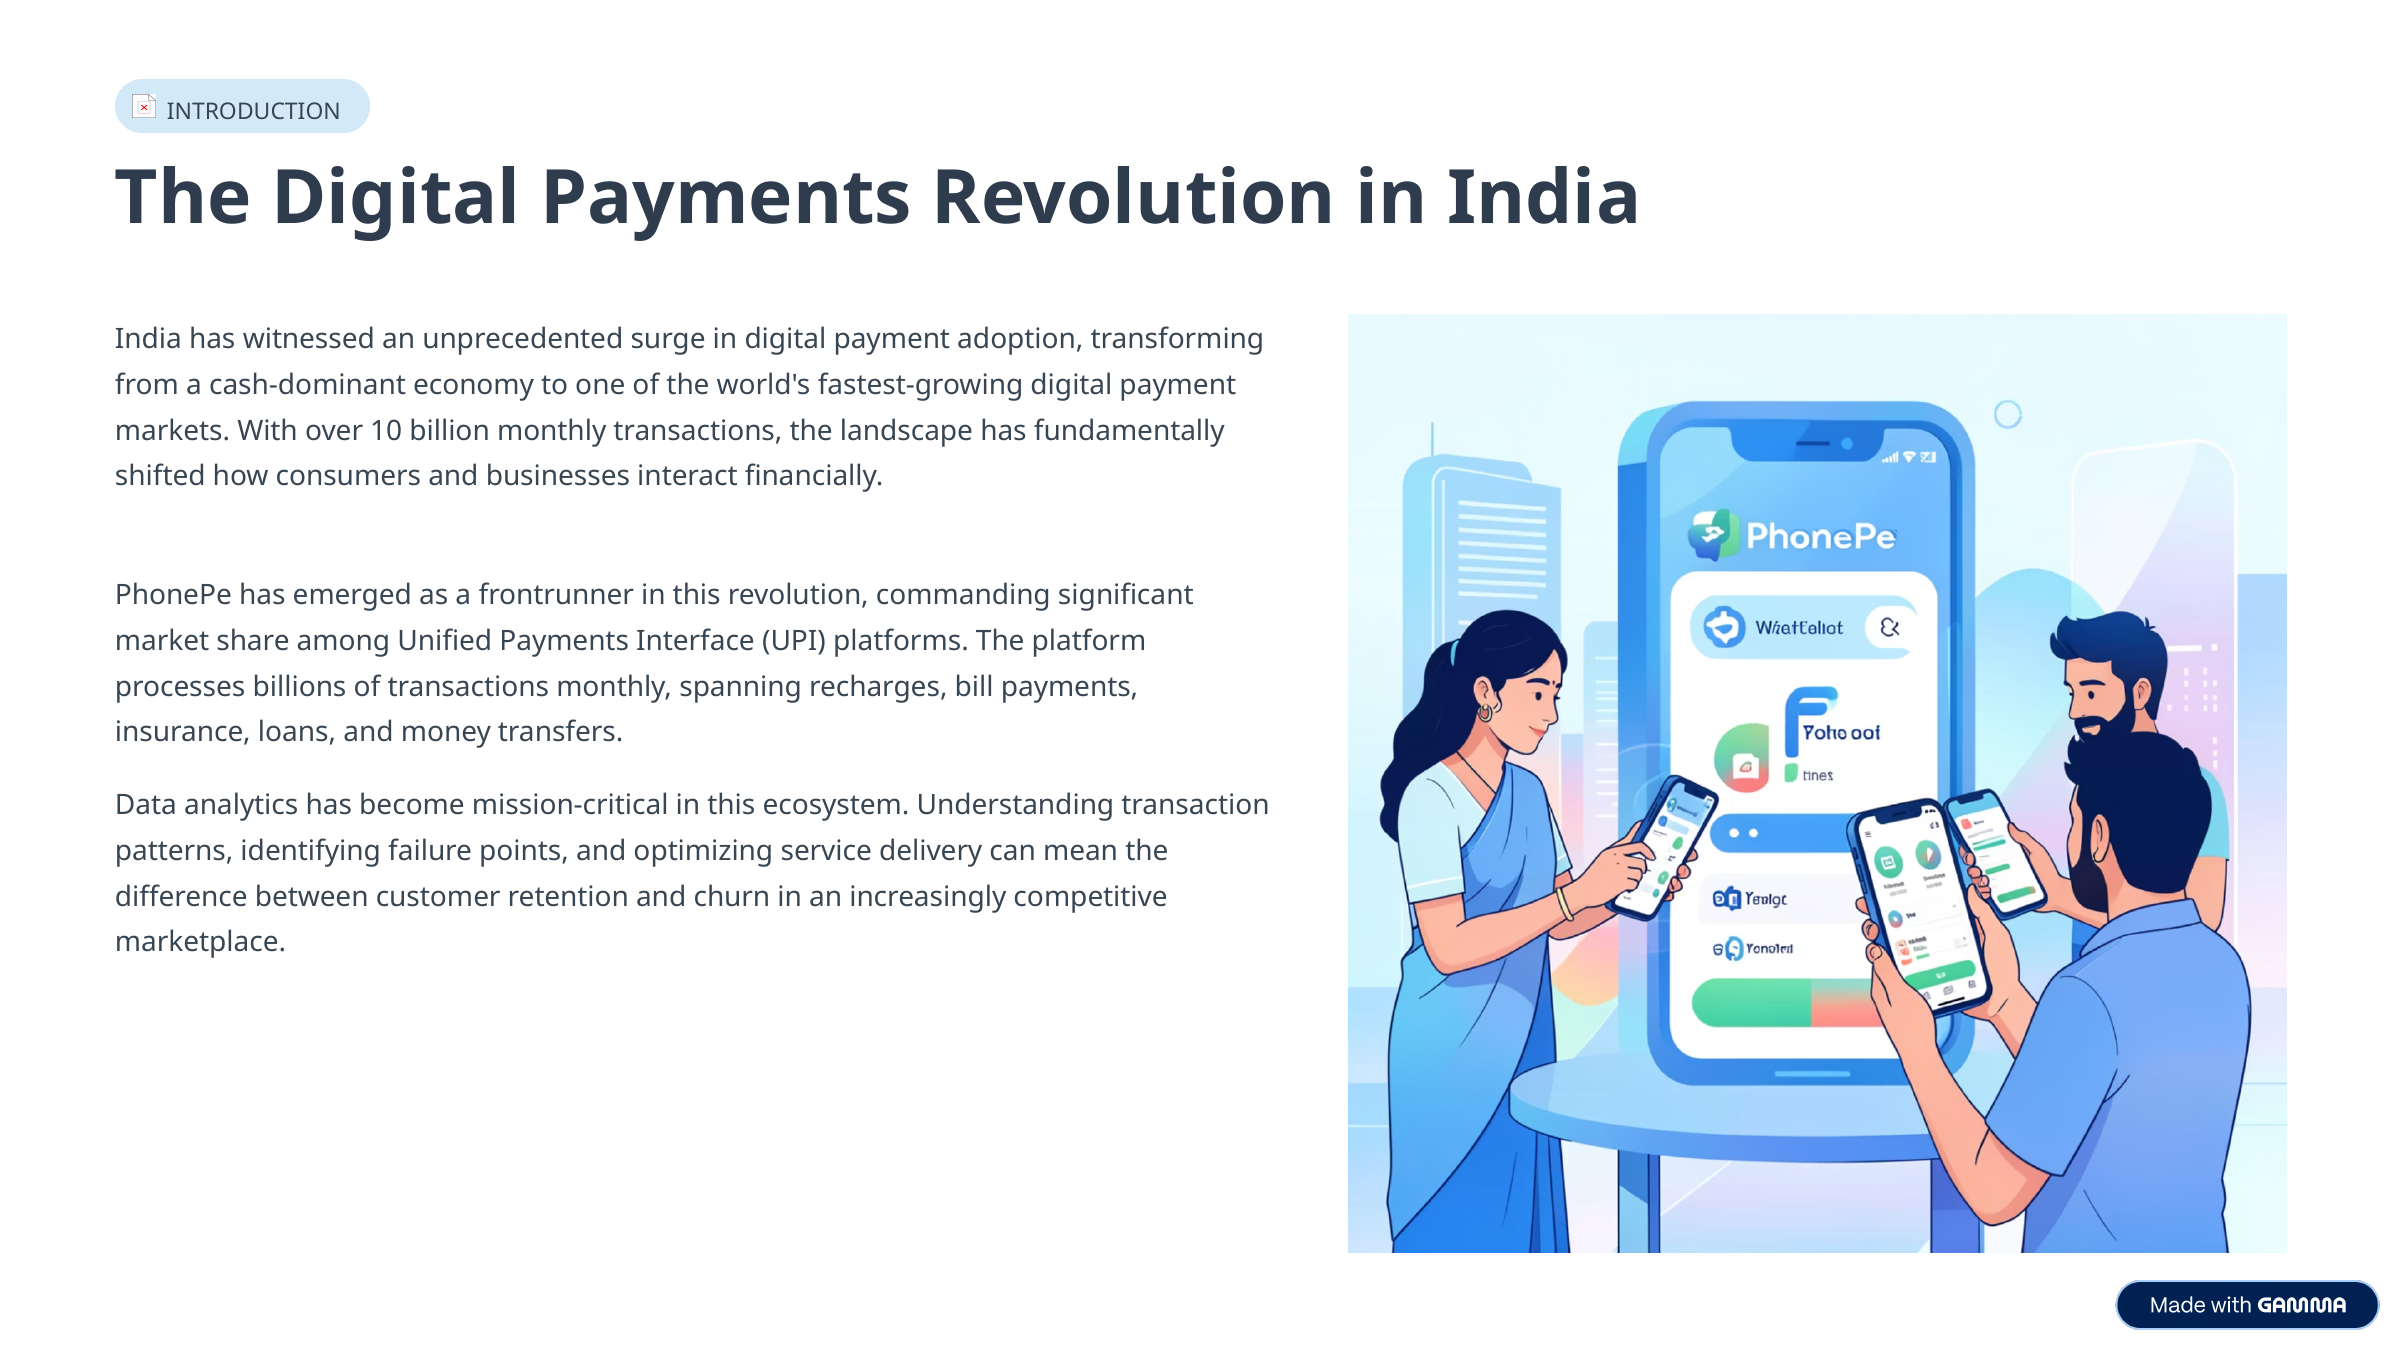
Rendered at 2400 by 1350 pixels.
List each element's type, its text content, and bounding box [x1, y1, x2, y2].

text_box INTRODUCTION [166, 87, 353, 125]
text_box India has witnessed an unprecedented surge in digital payment adoption, transforming from a cash-dominant economy to one of the world's fastest-growing digital payment markets. With over 10 billion monthly transactions, the landscape has fundamentally shifted how consumers and businesses interact financially. [114, 308, 1277, 539]
picture [2106, 1271, 2389, 1339]
text_box [115, 79, 371, 134]
picture [132, 94, 156, 118]
picture [1348, 314, 2287, 1253]
text_box PhonePe has emerged as a frontrunner in this revolution, commanding significant market share among Unified Payments Interface (UPI) platforms. The platform processes billions of transactions monthly, spanning recharges, bill payments, insurance, loans, and money transfers. [114, 564, 1277, 749]
text_box Data analytics has become mission-critical in this ecosystem. Understanding transaction patterns, identifying failure points, and optimizing service delivery can mean the difference between customer retention and churn in an increasingly competitive marketplace. [114, 774, 1277, 959]
text_box The Digital Payments Revolution in India [114, 144, 1446, 240]
